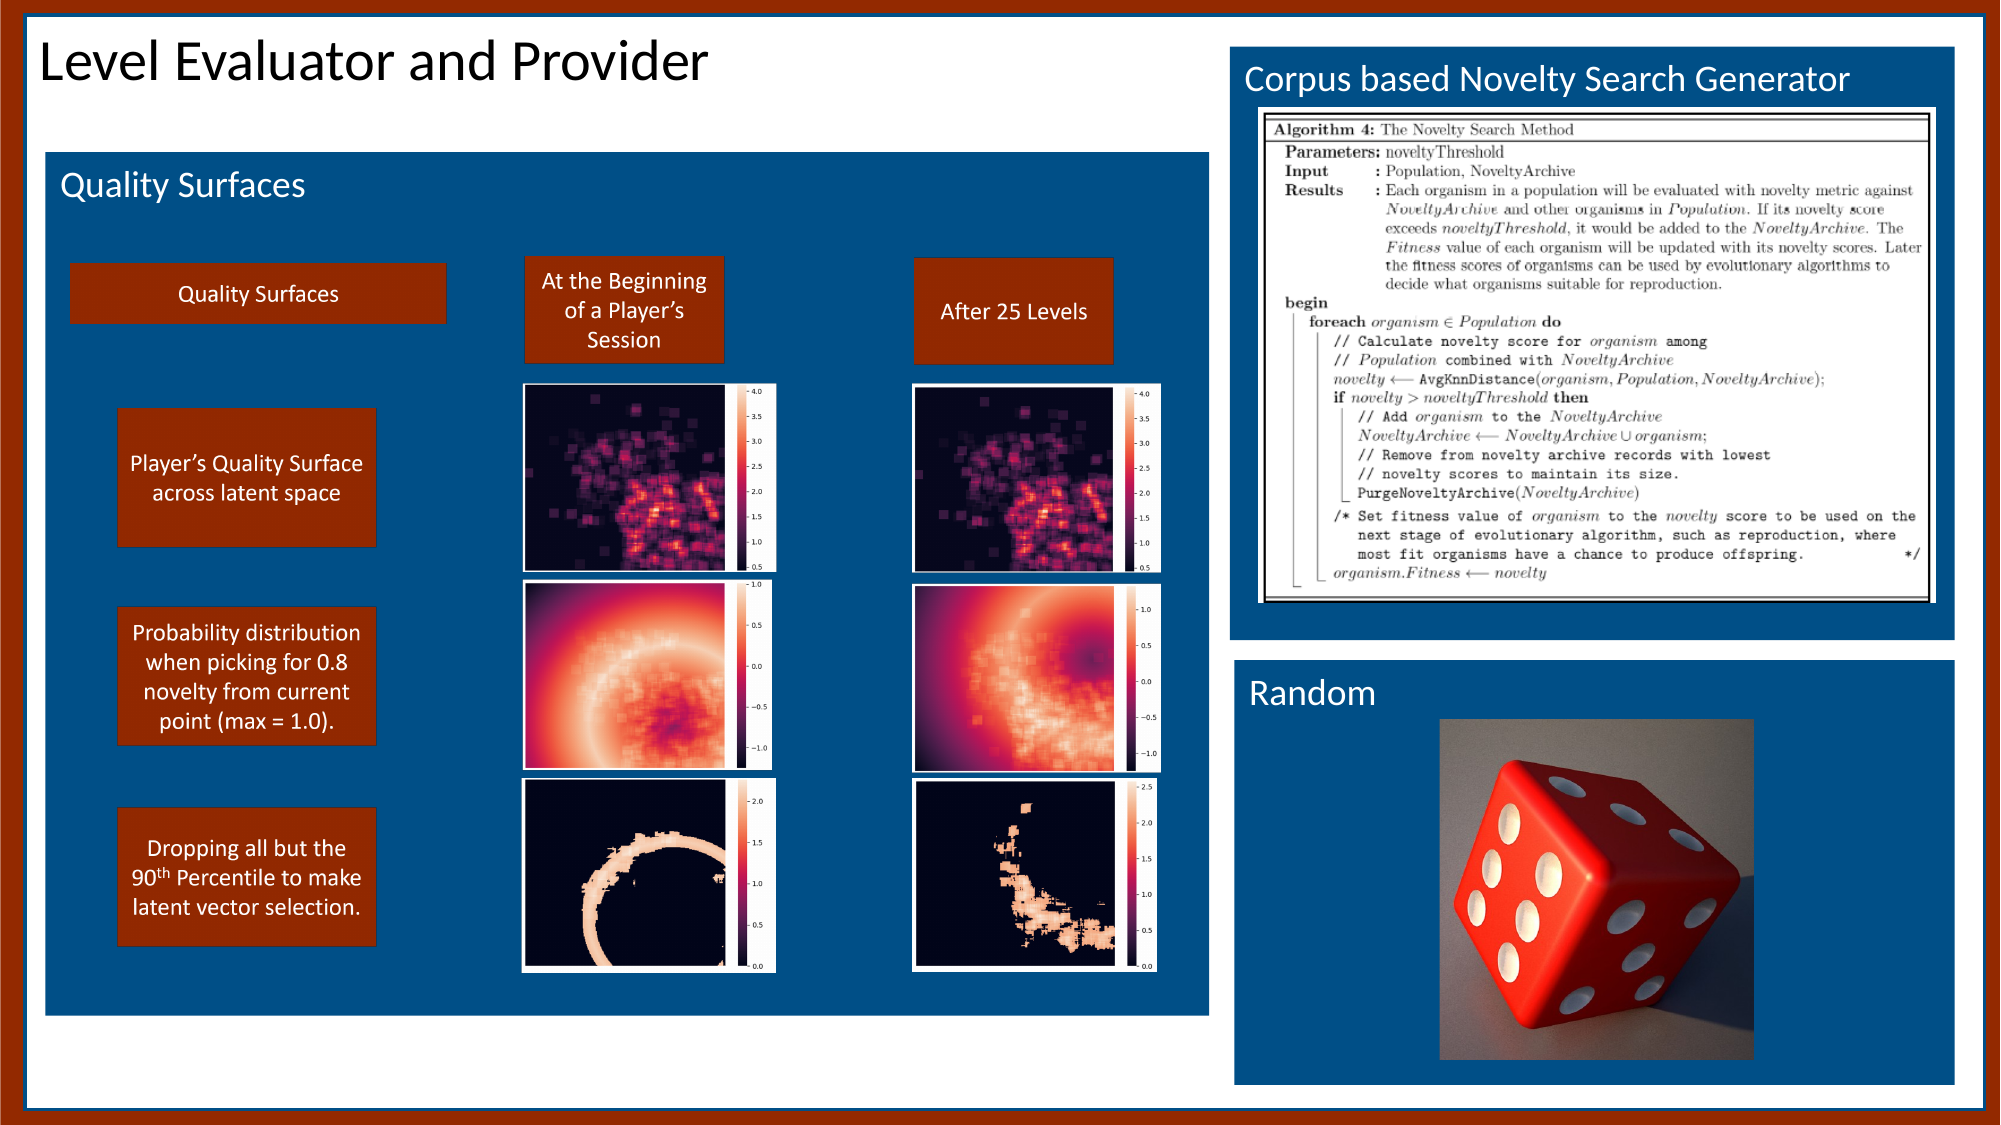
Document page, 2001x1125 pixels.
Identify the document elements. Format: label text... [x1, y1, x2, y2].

text_box Level Evaluator and Provider [24, 14, 1985, 1111]
text_box Random [1233, 659, 1956, 1086]
text_box [0, 0, 2000, 1125]
picture [1439, 719, 1755, 1060]
picture [70, 256, 1161, 973]
text_box Corpus based Novelty Search Generator [1229, 46, 1956, 641]
text_box Quality Surfaces [44, 151, 1210, 1017]
picture [1258, 107, 1936, 603]
